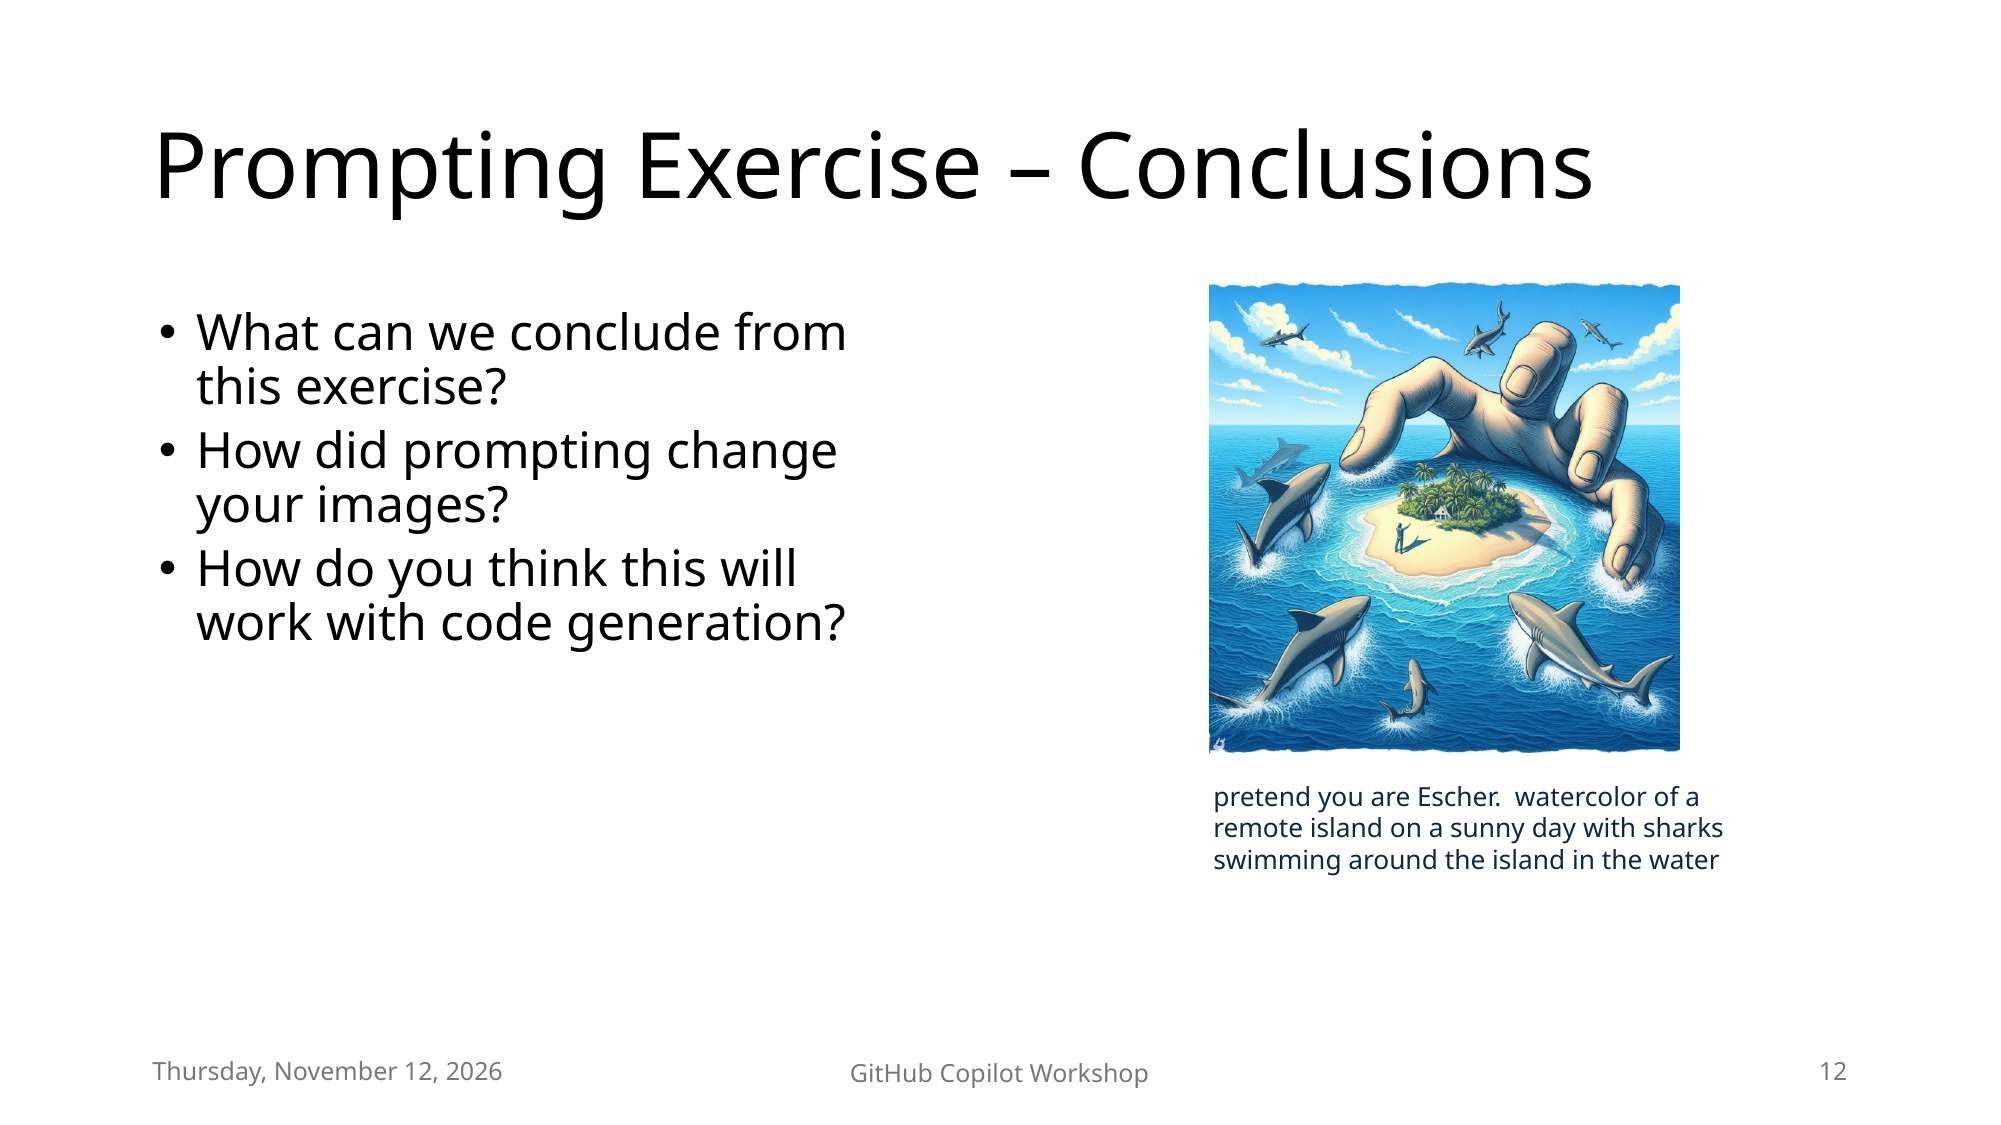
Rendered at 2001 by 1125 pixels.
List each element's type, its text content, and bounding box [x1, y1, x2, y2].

picture [1208, 280, 1681, 754]
footer GitHub Copilot Workshop [662, 1042, 1338, 1103]
text_box pretend you are Escher. watercolor of a remote island on a sunny day with sharks swimming around the island in the water [1130, 772, 1779, 902]
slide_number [137, 1042, 588, 1103]
title Prompting Exercise – Conclusions [137, 59, 1863, 278]
list What can we conclude from this exercise? How did prompting change your images? How do you think this will work with code generation? [68, 299, 921, 952]
slide_number 12 [1412, 1042, 1863, 1103]
